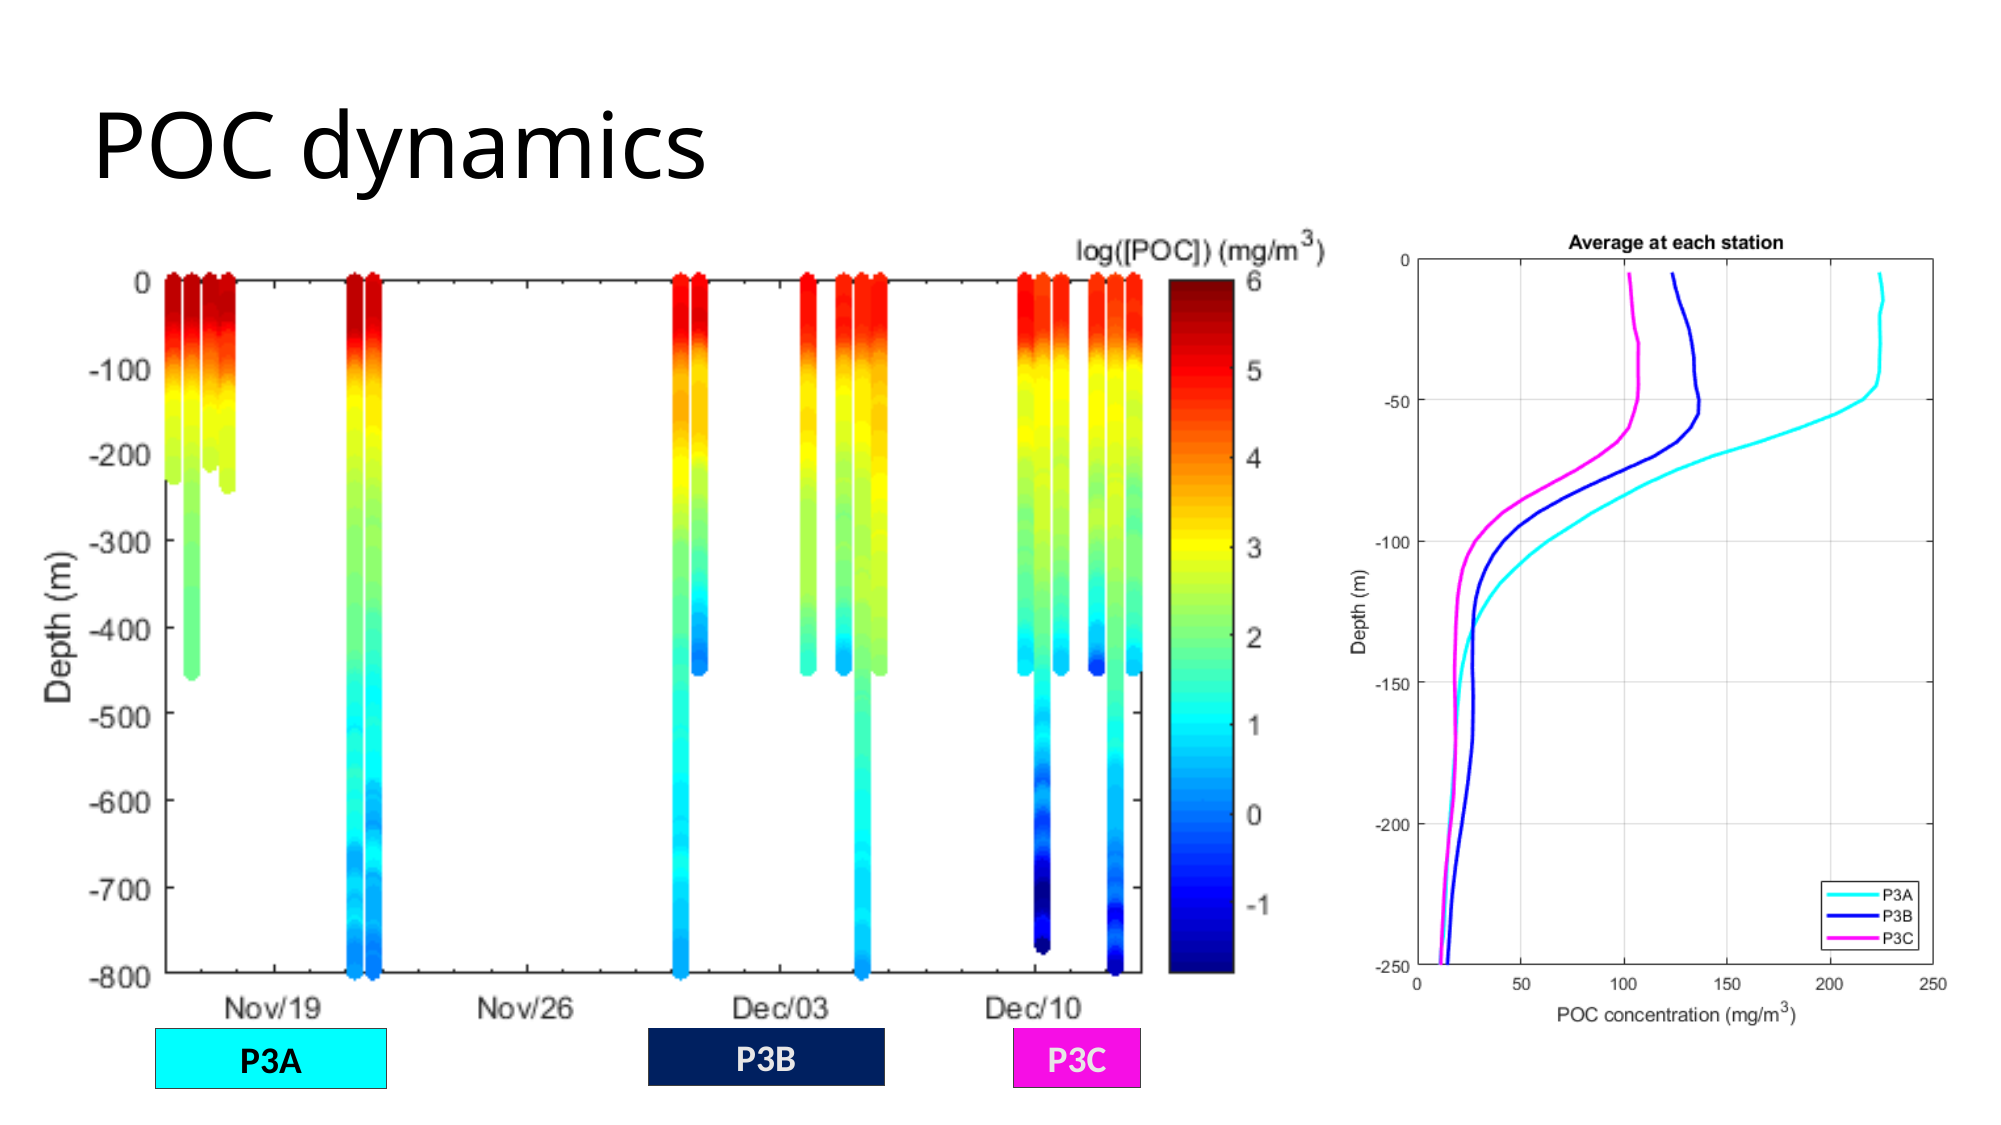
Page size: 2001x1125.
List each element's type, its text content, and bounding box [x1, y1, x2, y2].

picture [0, 224, 1332, 1029]
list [1331, 194, 1997, 1061]
text_box P3B [648, 1029, 885, 1086]
text_box P3A [155, 1029, 387, 1089]
text_box P3C [1013, 1029, 1141, 1088]
text_box POC dynamics [76, 39, 1802, 224]
